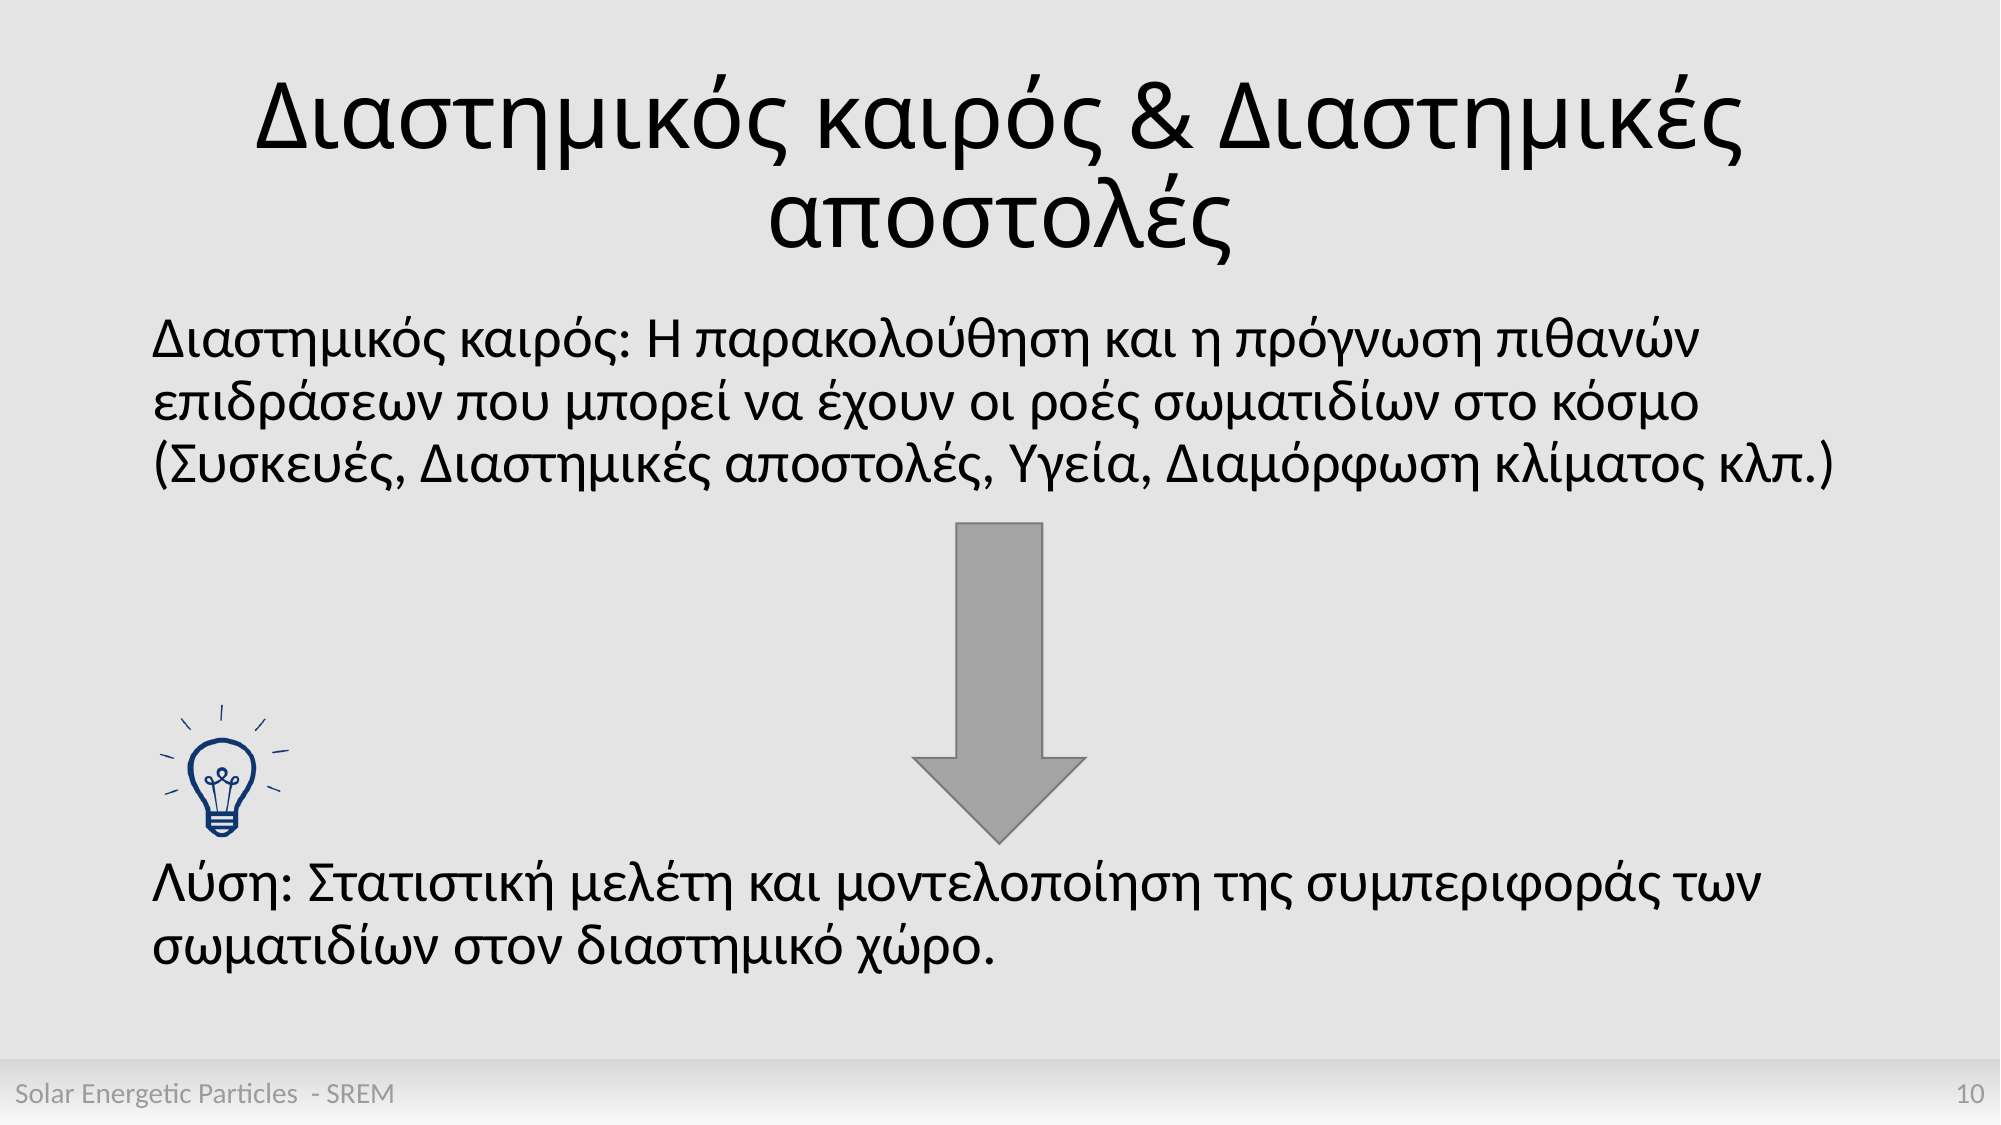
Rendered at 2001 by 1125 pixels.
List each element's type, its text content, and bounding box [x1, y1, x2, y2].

title Διαστημικός καιρός & Διαστημικές αποστολές [137, 59, 1863, 278]
slide_number 10 [999, 1059, 2000, 1125]
text_box [910, 522, 1088, 846]
footer Solar Energetic Particles - SREM [0, 1059, 999, 1125]
list Διαστημικός καιρός: Η παρακολούθηση και η πρόγνωση πιθανών επιδράσεων που μπορεί να έχουν οι ροές σωματιδίων στο κόσμο (Συσκευές, Διαστημικές αποστολές, Υγεία, Διαμόρφωση κλίματος κλπ.) Λύση: Στατιστική μελέτη και μοντελοποίηση της συμπεριφοράς των σωματιδίων στον διαστημικό χώρο. [137, 299, 1863, 1041]
picture [137, 695, 308, 844]
